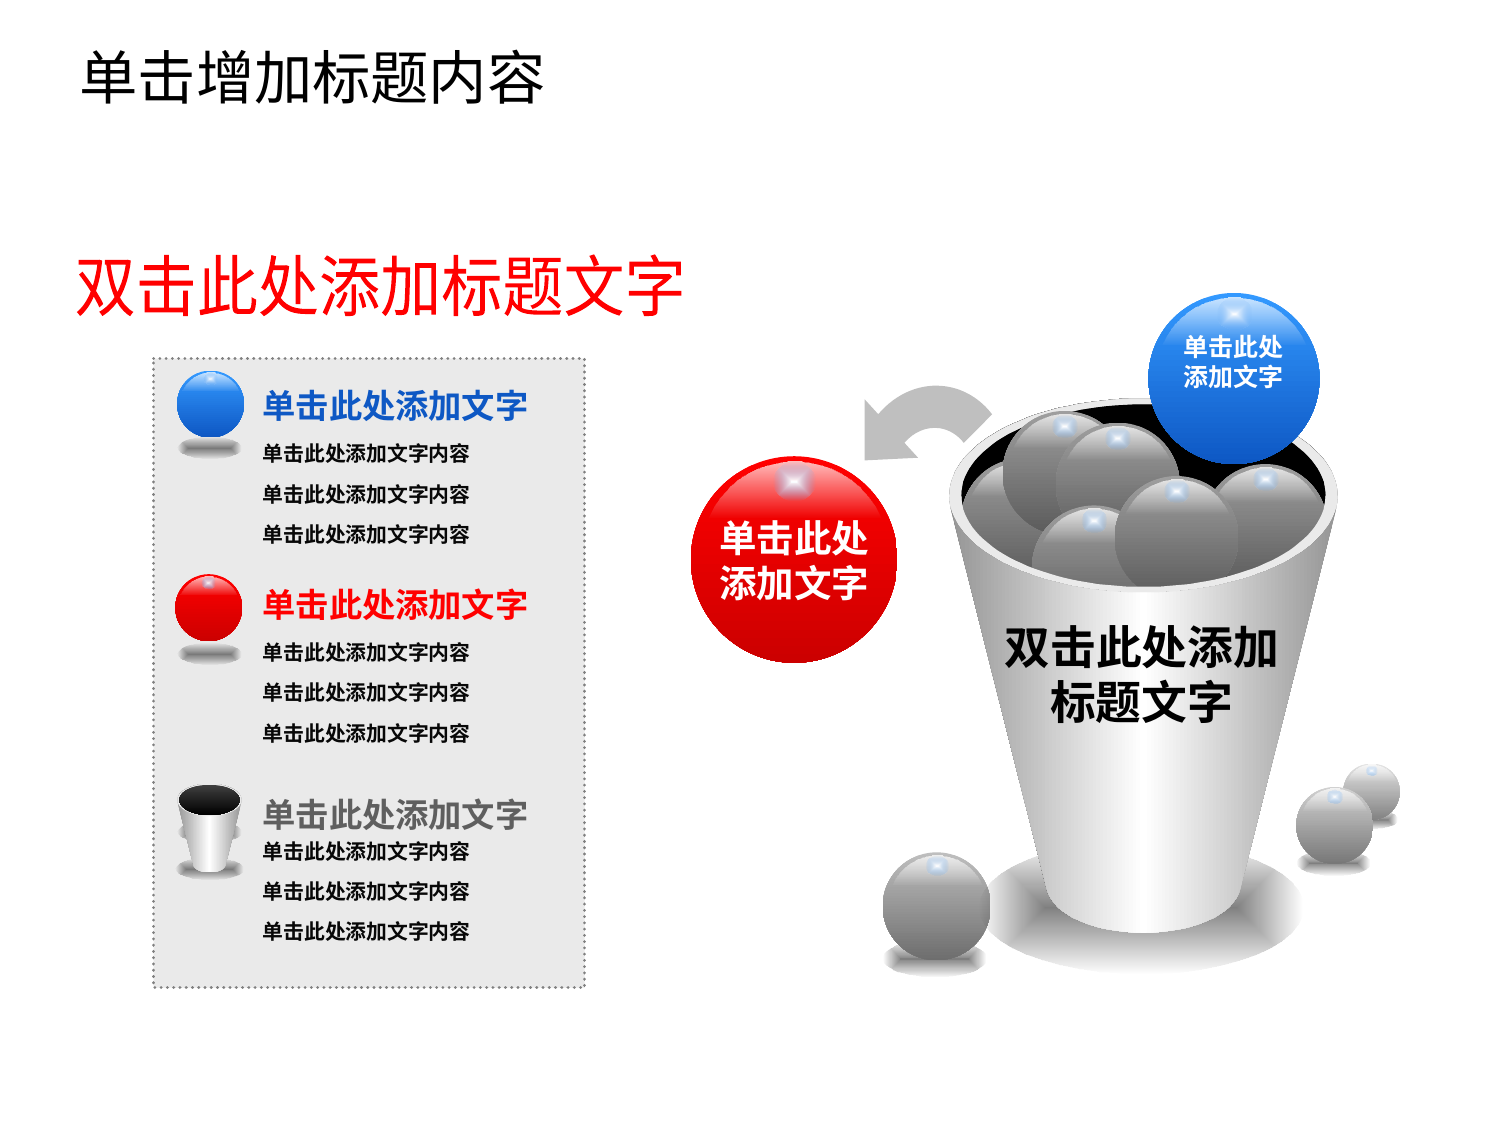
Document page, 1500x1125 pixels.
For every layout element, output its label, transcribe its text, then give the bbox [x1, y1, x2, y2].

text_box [690, 455, 898, 663]
text_box 单击增加标题内容 [64, 23, 1424, 130]
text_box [948, 398, 1338, 974]
text_box [864, 385, 973, 459]
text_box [882, 763, 944, 977]
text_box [153, 358, 585, 988]
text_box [1148, 292, 1320, 465]
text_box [1342, 763, 1400, 977]
